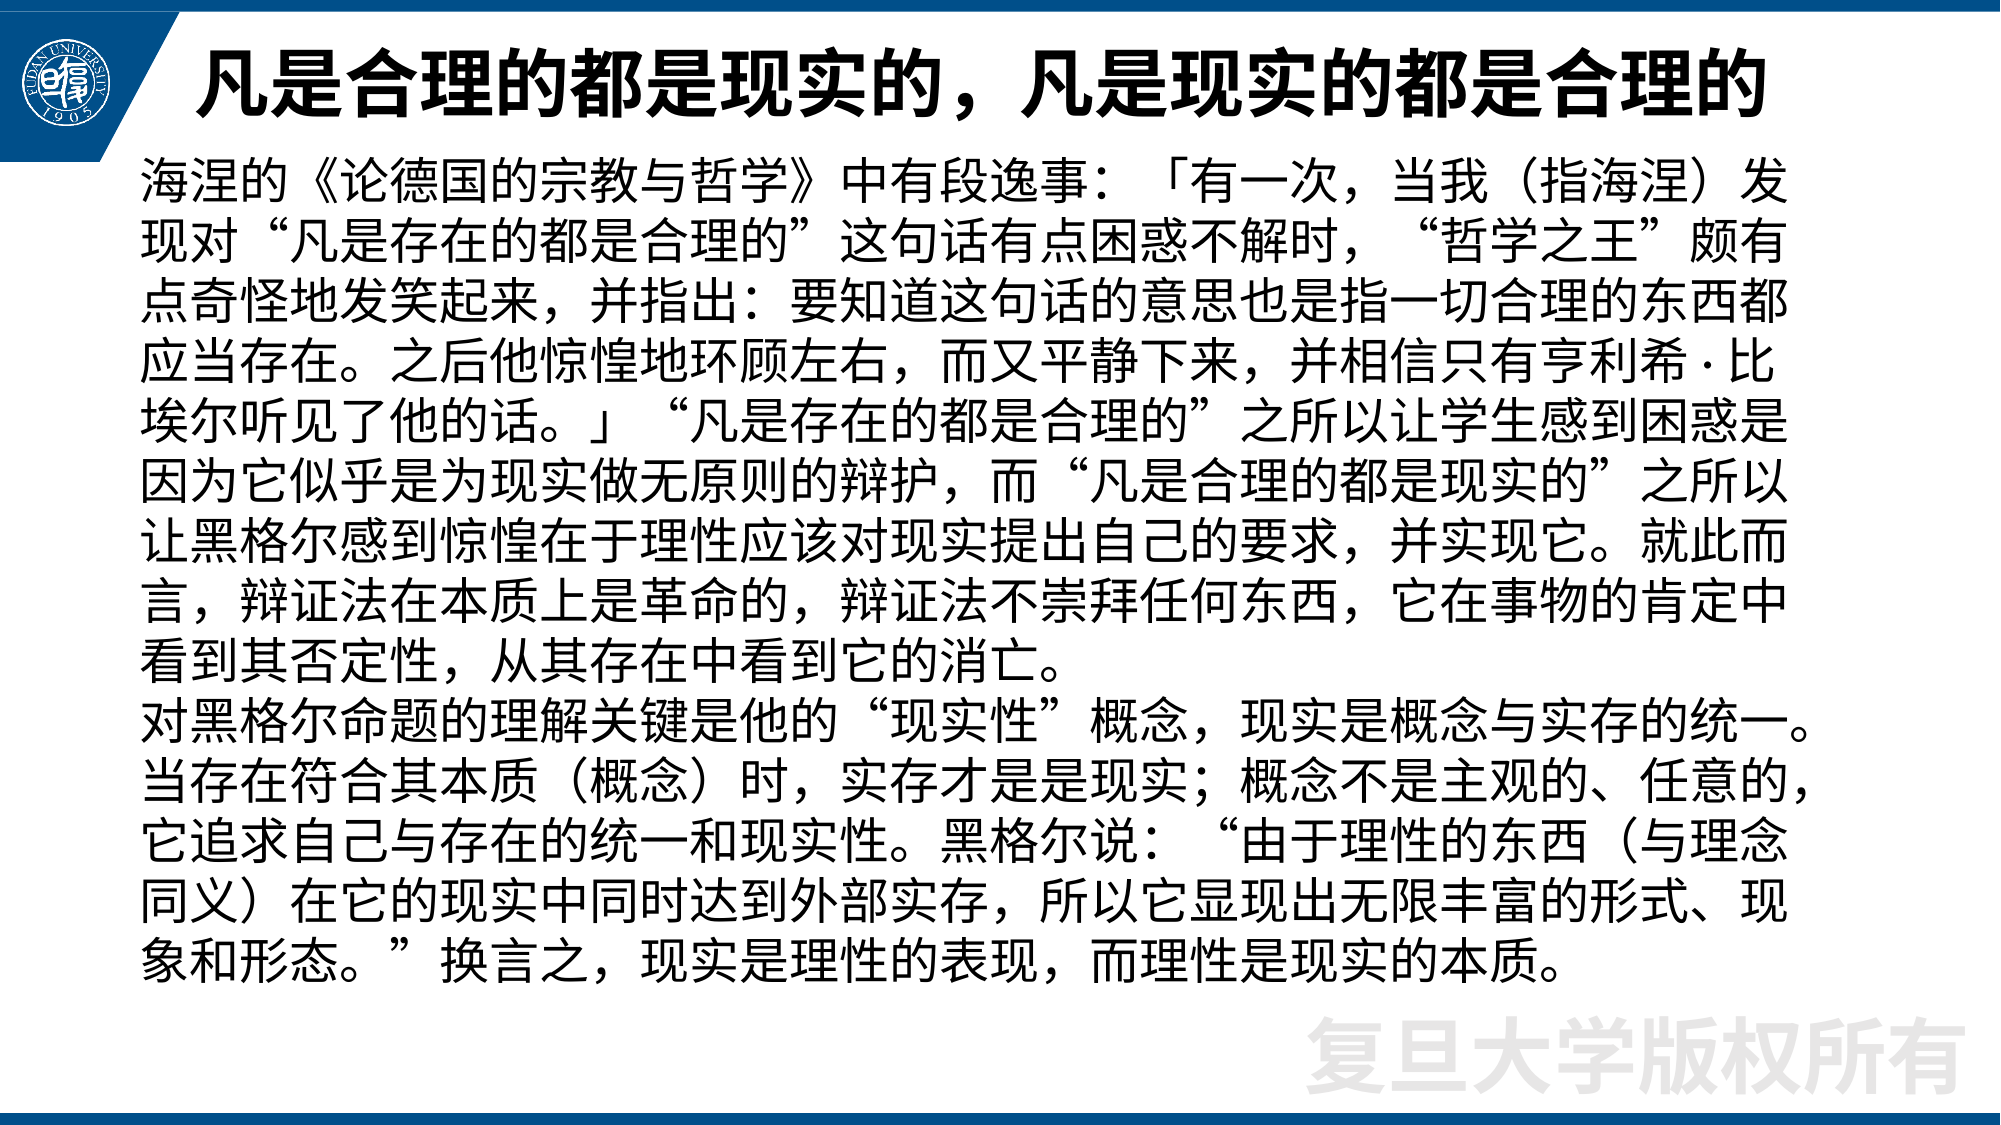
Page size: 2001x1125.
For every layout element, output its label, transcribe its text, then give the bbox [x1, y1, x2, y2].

picture [22, 39, 110, 126]
text_box 海涅的《论德国的宗教与哲学》中有段逸事：「有一次，当我（指海涅）发现对“凡是存在的都是合理的”这句话有点困惑不解时，“哲学之王”颇有点奇怪地发笑起来，并指出：要知道这句话的意思也是指一切合理的东西都应当存在。之后他惊惶地环顾左右，而又平静下来，并相信只有亨利希·比埃尔听见了他的话。」“凡是存在的都是合理的”之所以让学生感到困惑是因为它似乎是为现实做无原则的辩护，而“凡是合理的都是现实的”之所以让黑格尔感到惊惶在于理性应该对现实提出自己的要求，并实现它。就此而言，辩证法在本质上是革命的，辩证法不崇拜任何东西，它在事物的肯定中看到其否定性，从其存在中看到它的消亡。 对黑格尔命题的理解关键是他的“现实性”概念，现实是概念与实存的统一。当存在符合其本质（概念）时，实存才是是现实；概念不是主观的、任意的，它追求自己与存在的统一和现实性。黑格尔说：“由于理性的东西（与理念同义）在它的现实中同时达到外部实存，所以它显现出无限丰富的形式、现象和形态。”换言之，现实是理性的表现，而理性是现实的本质。 [124, 142, 1840, 998]
title 凡是合理的都是现实的，凡是现实的都是合理的 [179, 11, 1863, 162]
